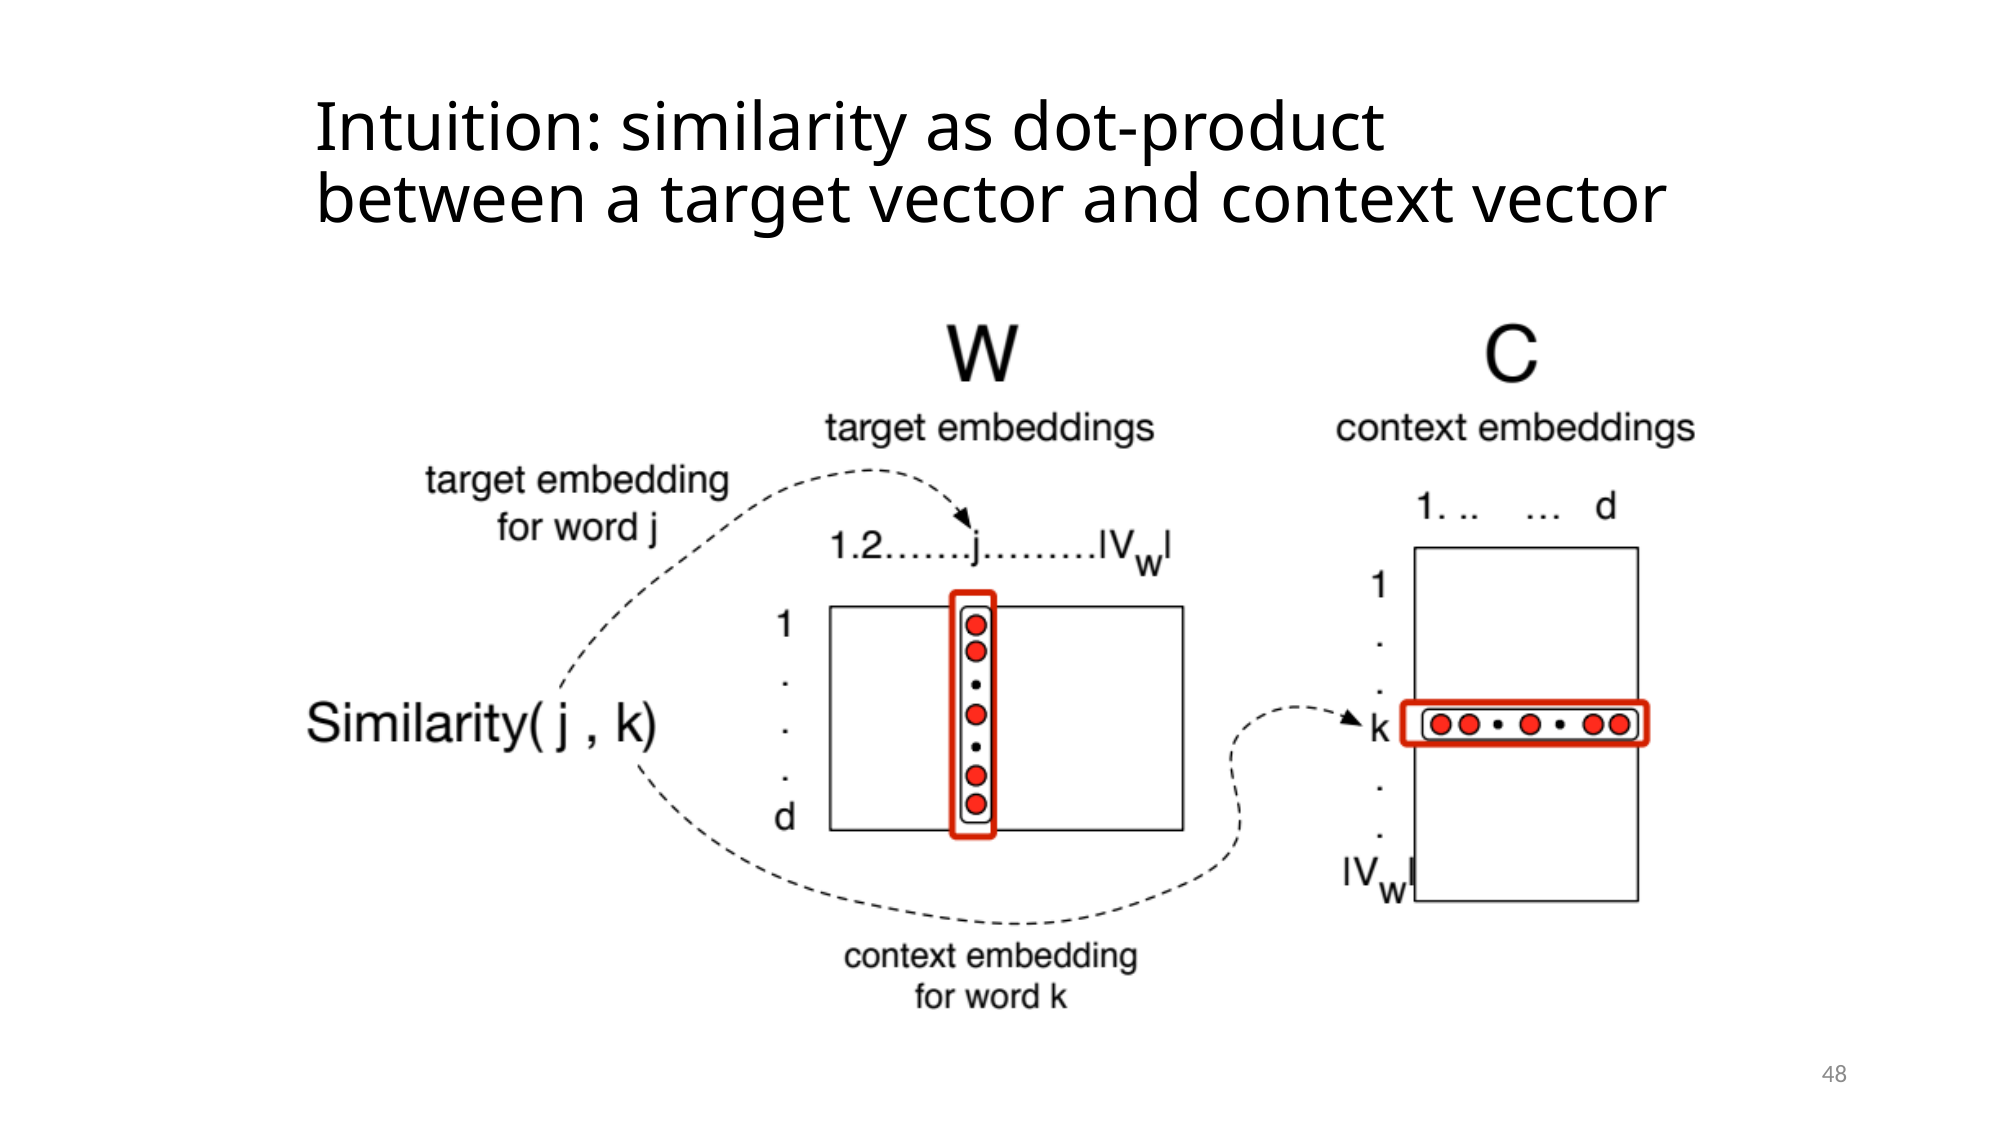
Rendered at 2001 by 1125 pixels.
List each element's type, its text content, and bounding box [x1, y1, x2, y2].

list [295, 295, 1705, 1025]
title Intuition: similarity as dot-product between a target vector and context vector [300, 83, 1984, 246]
slide_number 48 [1412, 1042, 1863, 1103]
